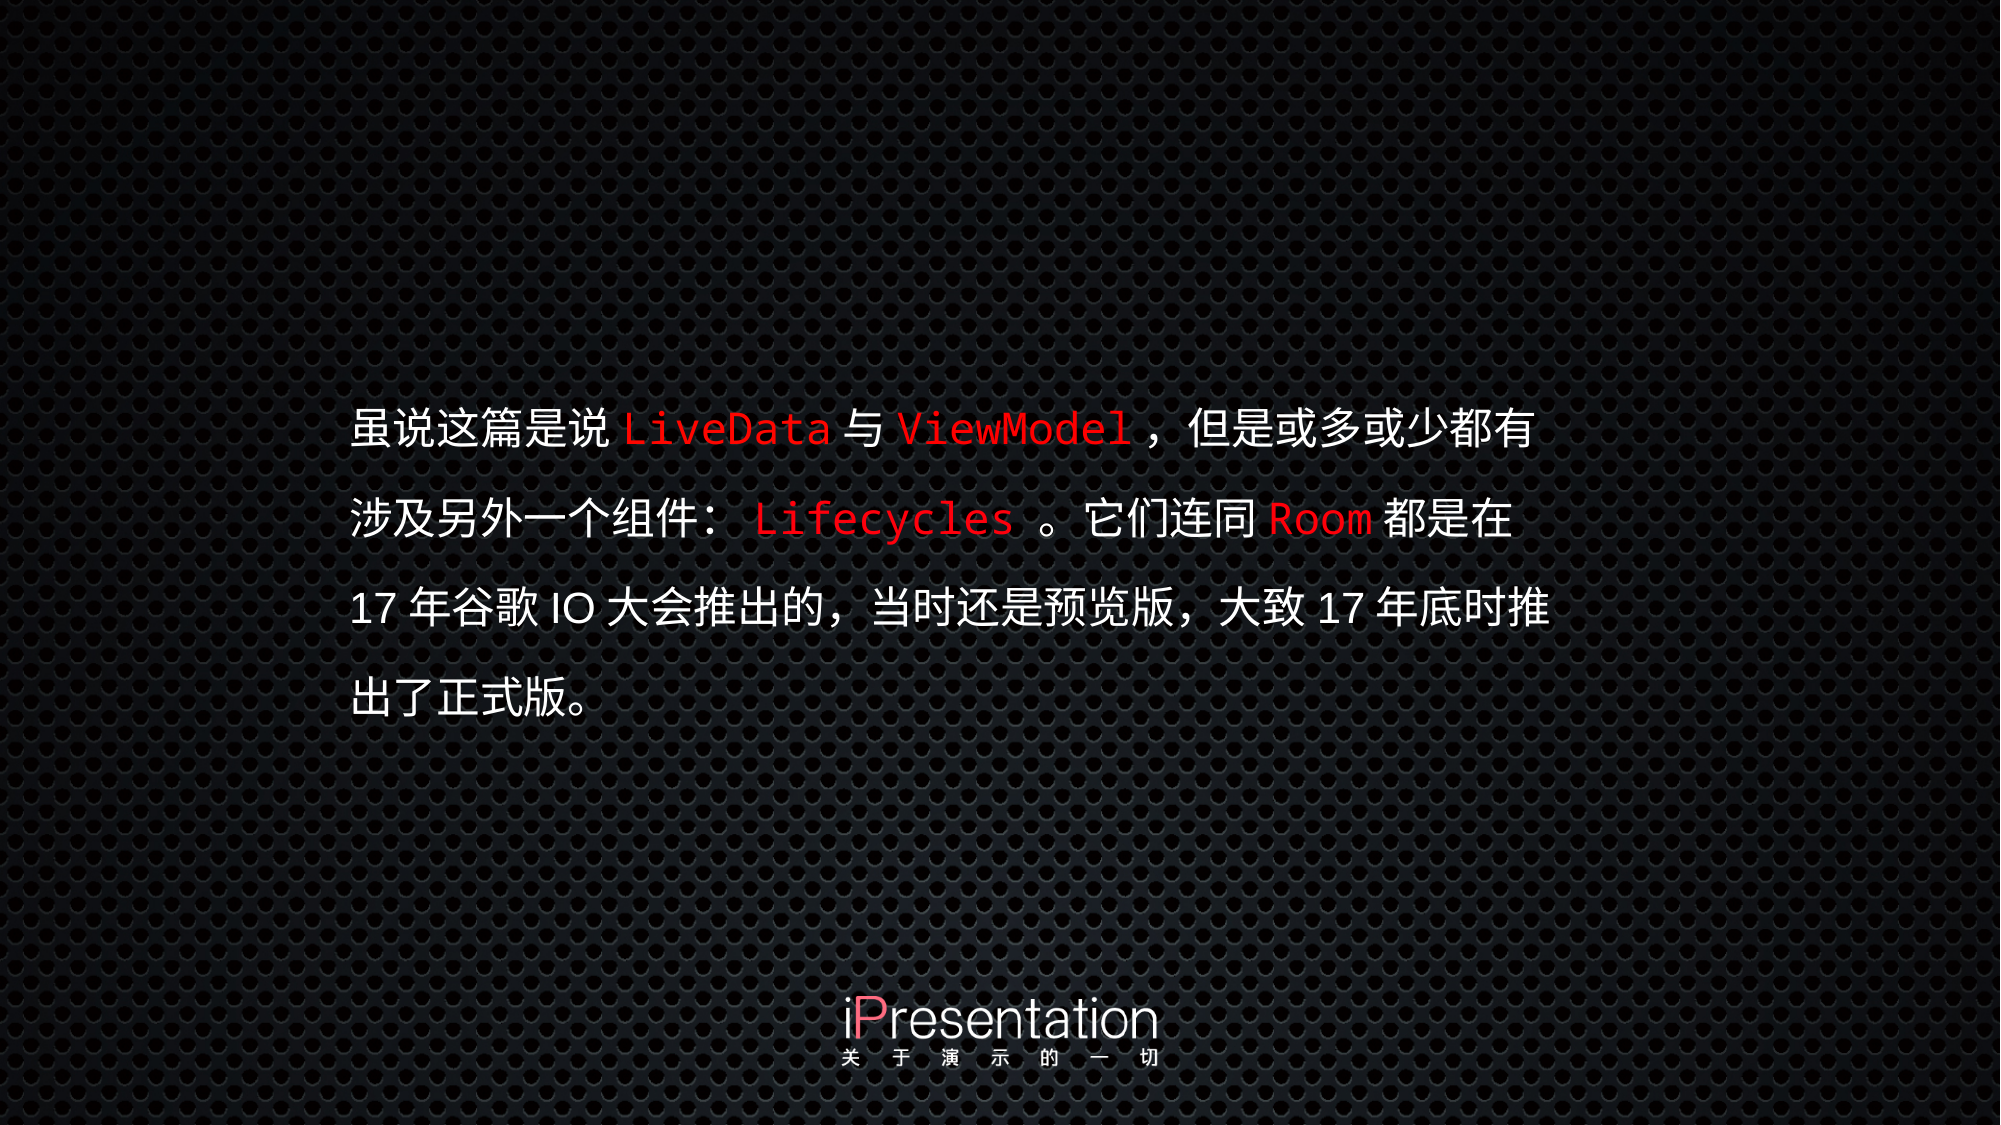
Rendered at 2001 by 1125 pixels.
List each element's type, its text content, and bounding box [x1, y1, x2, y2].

picture [0, 0, 2000, 1125]
text_box 虽说这篇是说LiveData与ViewModel，但是或多或少都有涉及另外一个组件：Lifecycles 。它们连同Room都是在17年谷歌IO大会推出的，当时还是预览版，大致17年底时推出了正式版。 [341, 356, 1565, 730]
